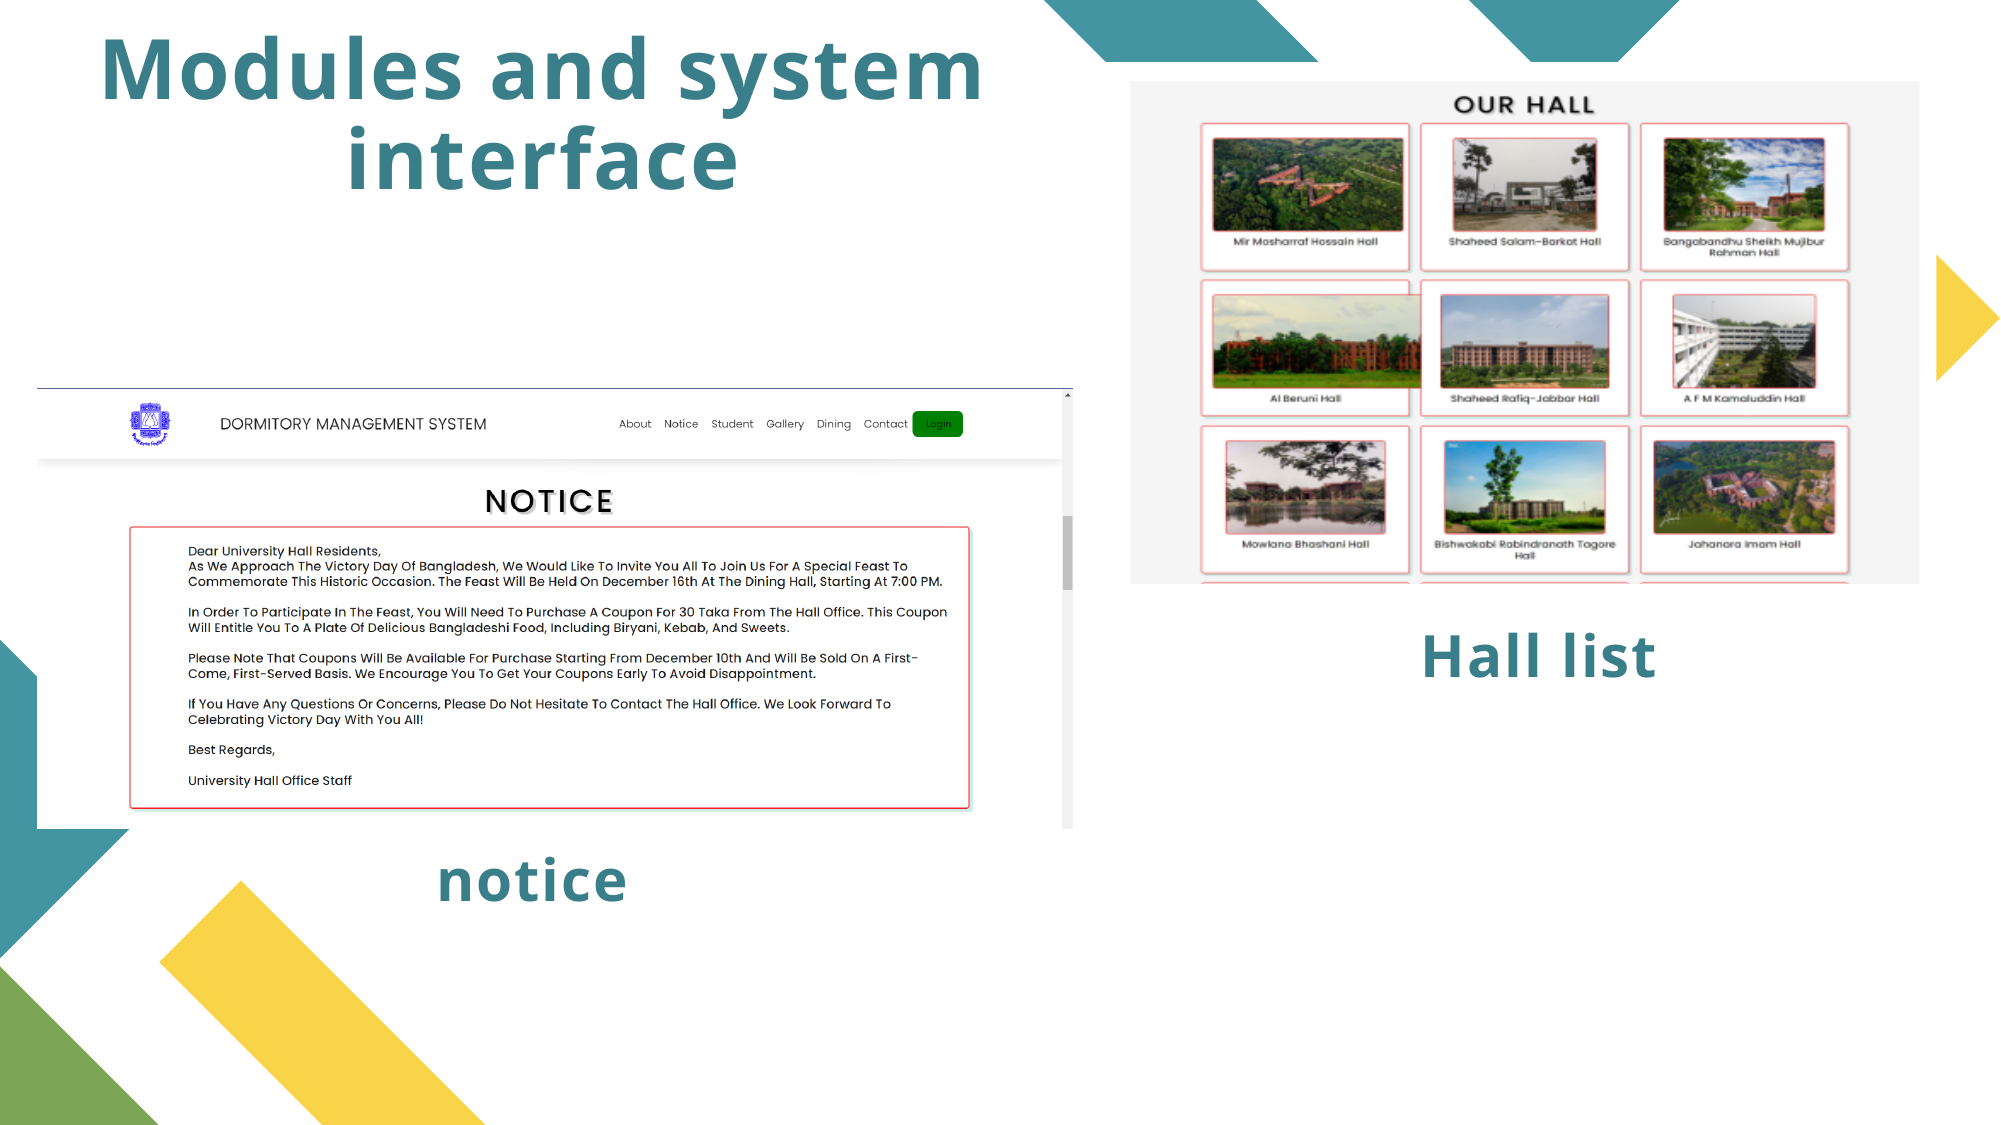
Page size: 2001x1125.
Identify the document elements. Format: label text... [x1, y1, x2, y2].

picture [1105, 61, 1937, 584]
text_box notice [271, 850, 793, 916]
text_box Modules and system interface [37, 33, 1049, 201]
picture [37, 388, 1073, 829]
text_box Hall list [1278, 625, 1800, 692]
